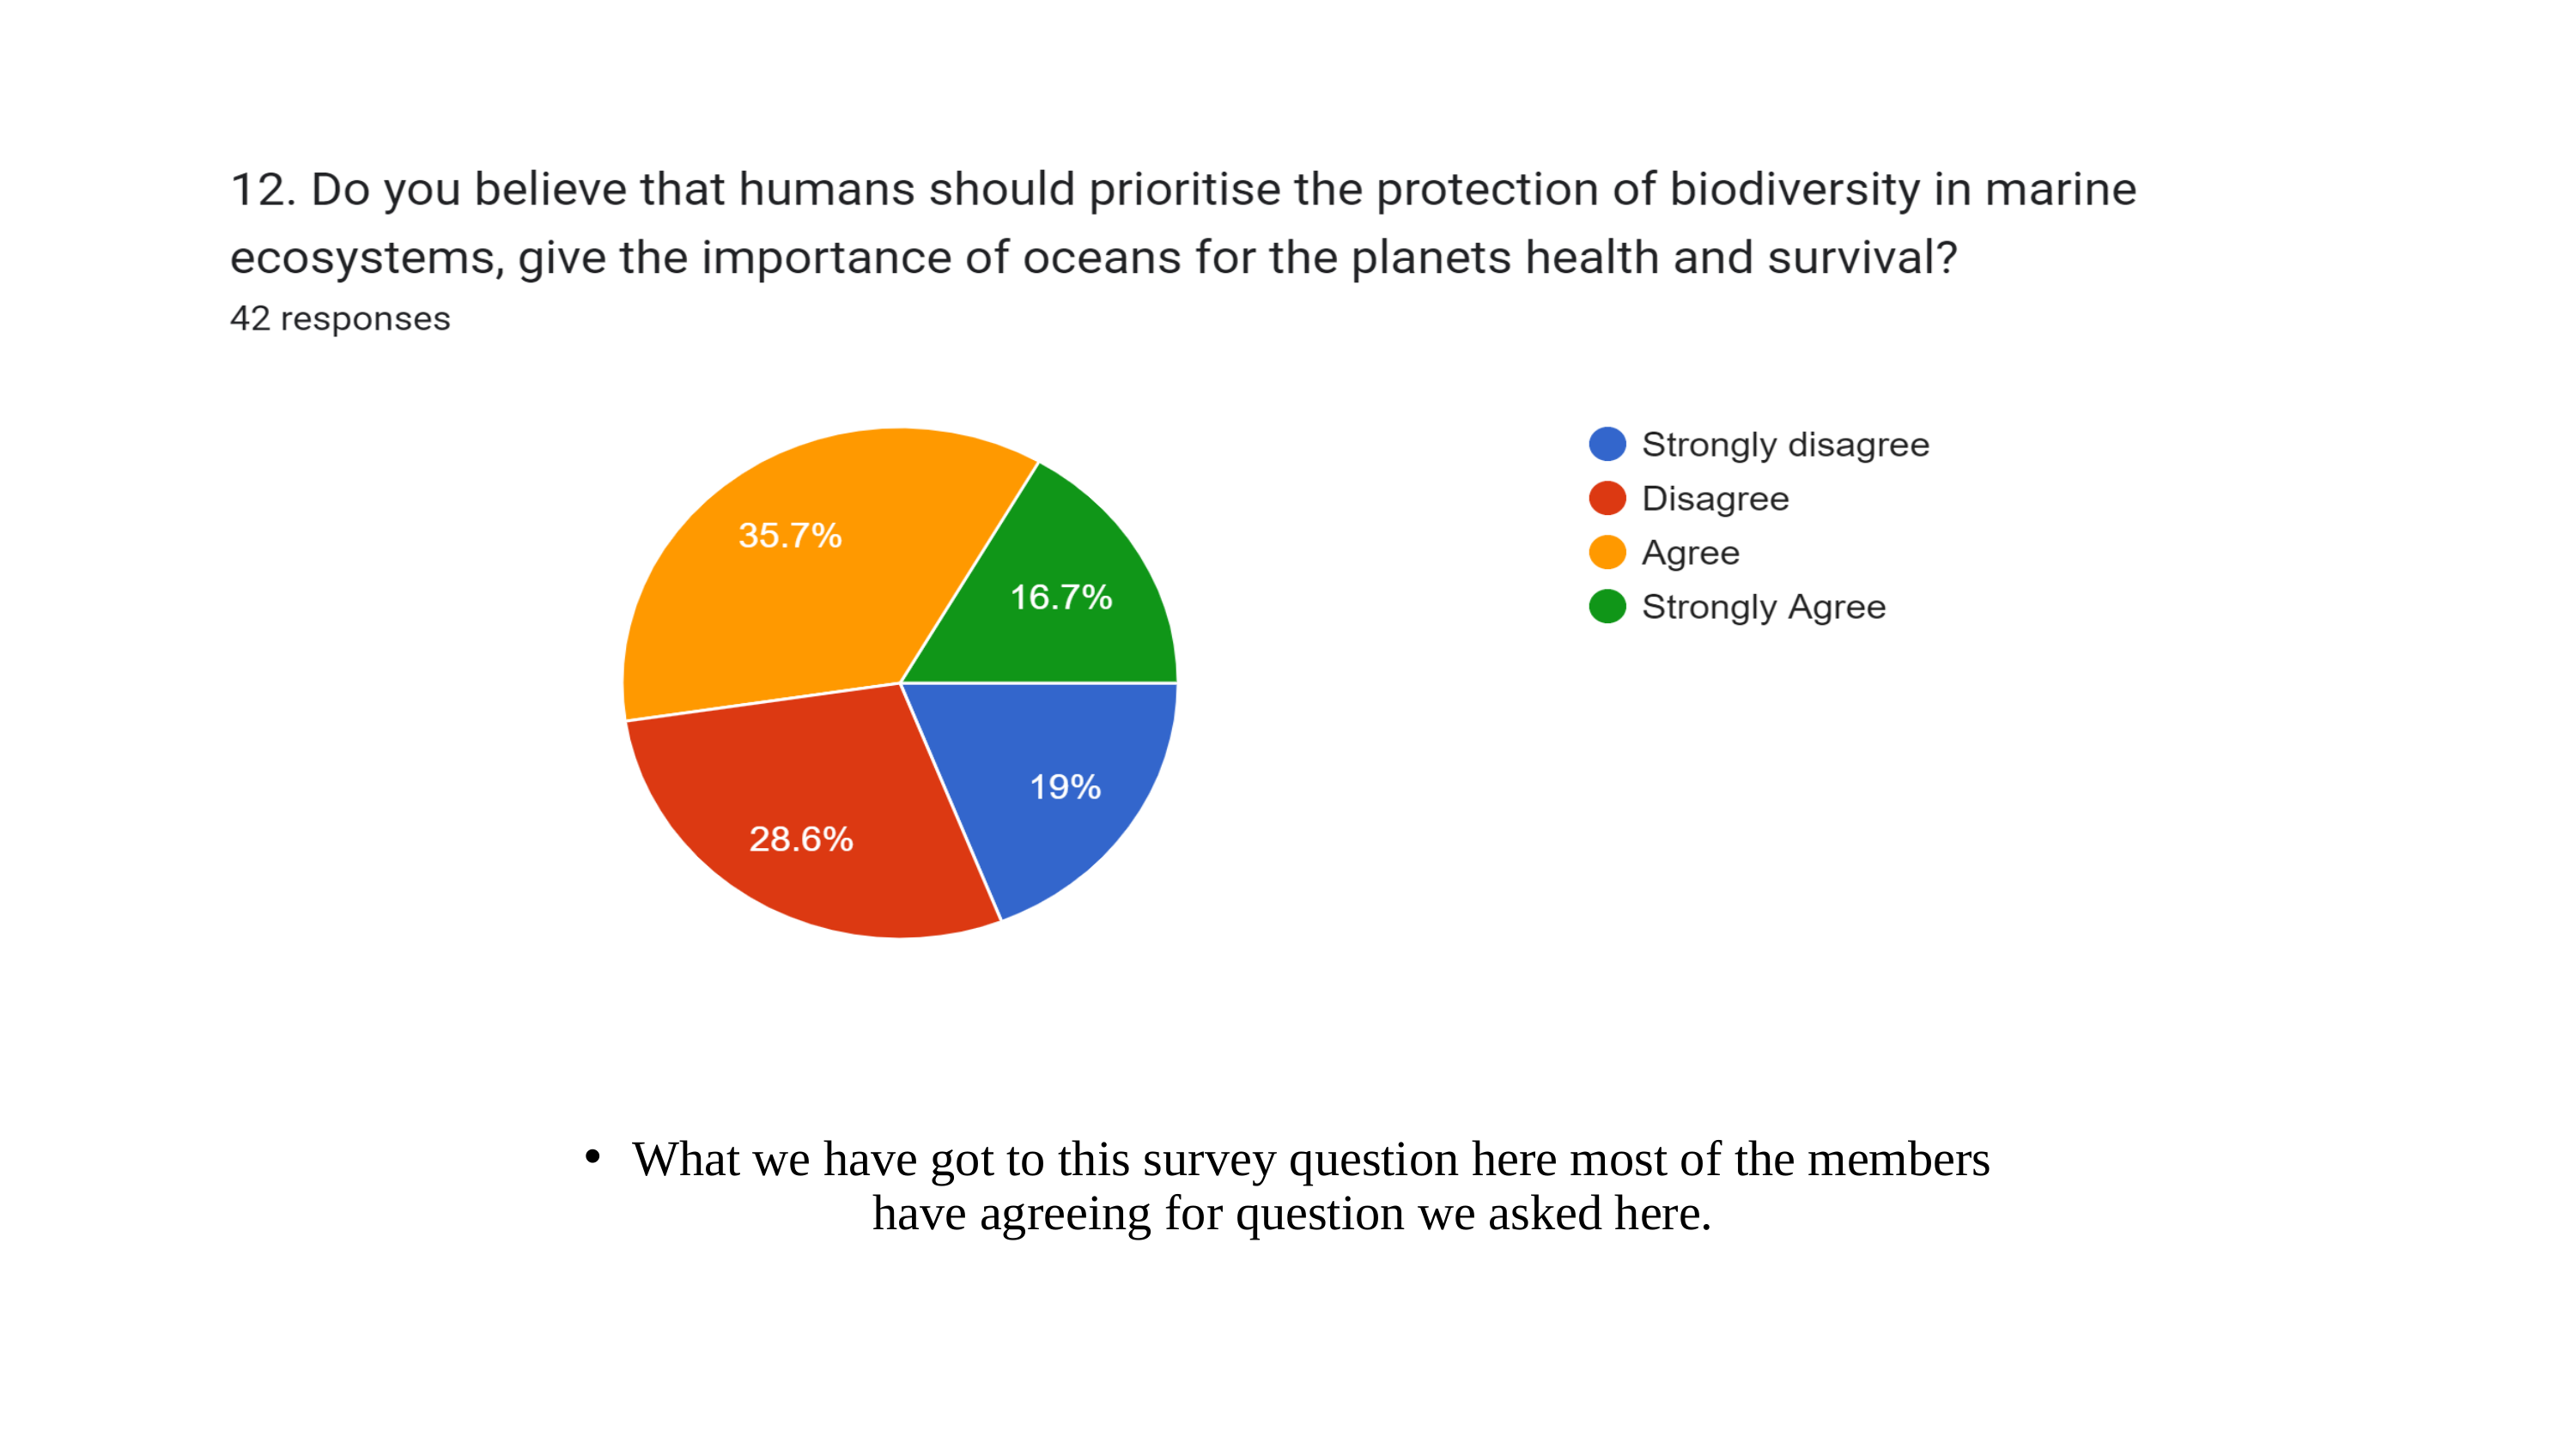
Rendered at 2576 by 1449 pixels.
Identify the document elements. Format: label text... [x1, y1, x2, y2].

subtitle What we have got to this survey question here most of the members have agreeing for question we asked here. [558, 1131, 2018, 1293]
picture [155, 91, 2421, 1036]
